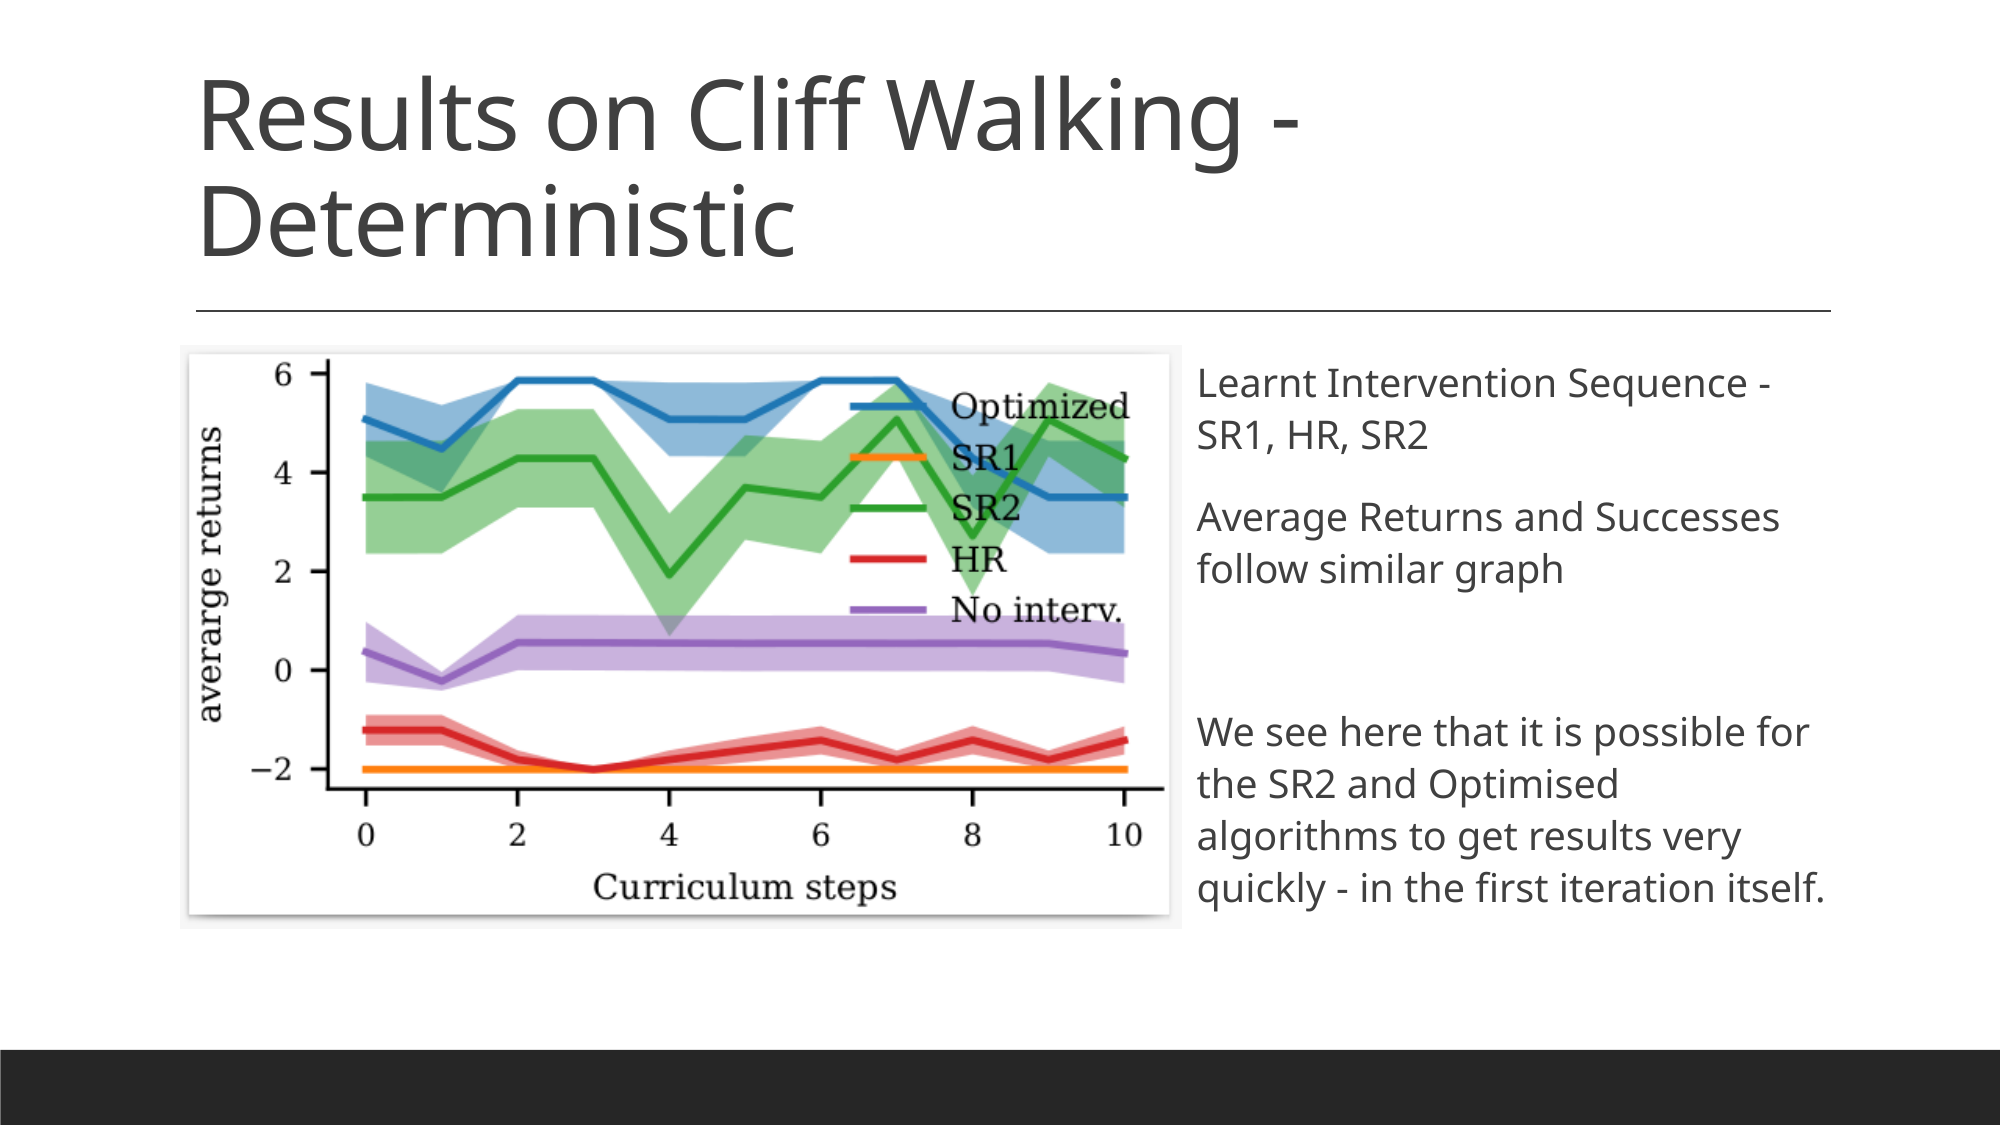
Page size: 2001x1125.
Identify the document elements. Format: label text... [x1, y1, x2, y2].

list Learnt Intervention Sequence - SR1, HR, SR2 Average Returns and Successes follow similar graph We see here that it is possible for the SR2 and Optimised algorithms to get results very quickly - in the first iteration itself. [1181, 345, 1830, 963]
title Results on Cliff Walking - Deterministic [180, 47, 1830, 285]
picture [179, 345, 1182, 930]
